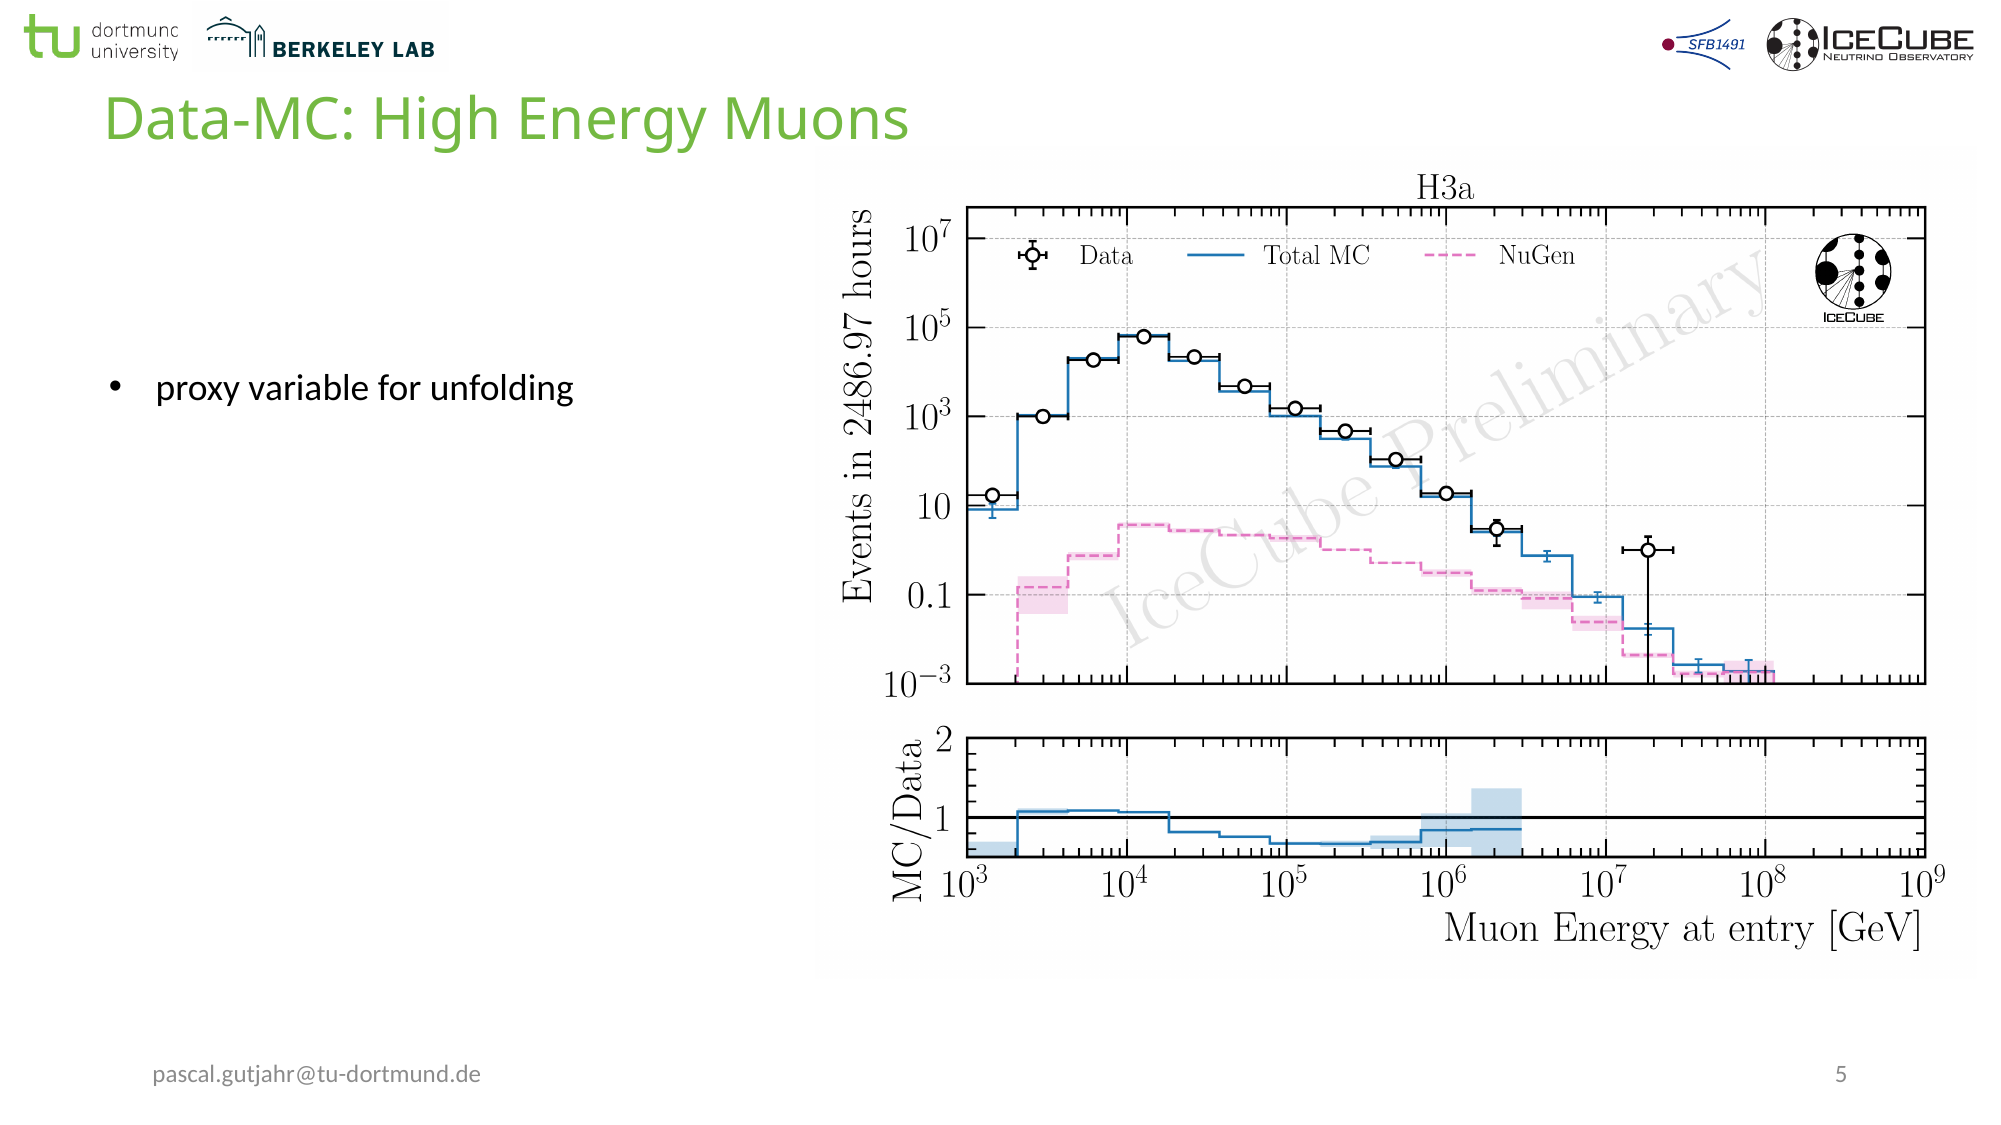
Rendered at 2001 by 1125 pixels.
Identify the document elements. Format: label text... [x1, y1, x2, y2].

slide_number 5 [1412, 1042, 1863, 1103]
title Data-MC: High Energy Muons [88, 59, 1977, 182]
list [815, 146, 1977, 979]
text_box proxy variable for unfolding [94, 355, 590, 416]
picture [192, 1, 449, 59]
picture [1662, 18, 1746, 70]
slide_number pascal.gutjahr@tu-dortmund.de [137, 1042, 588, 1103]
